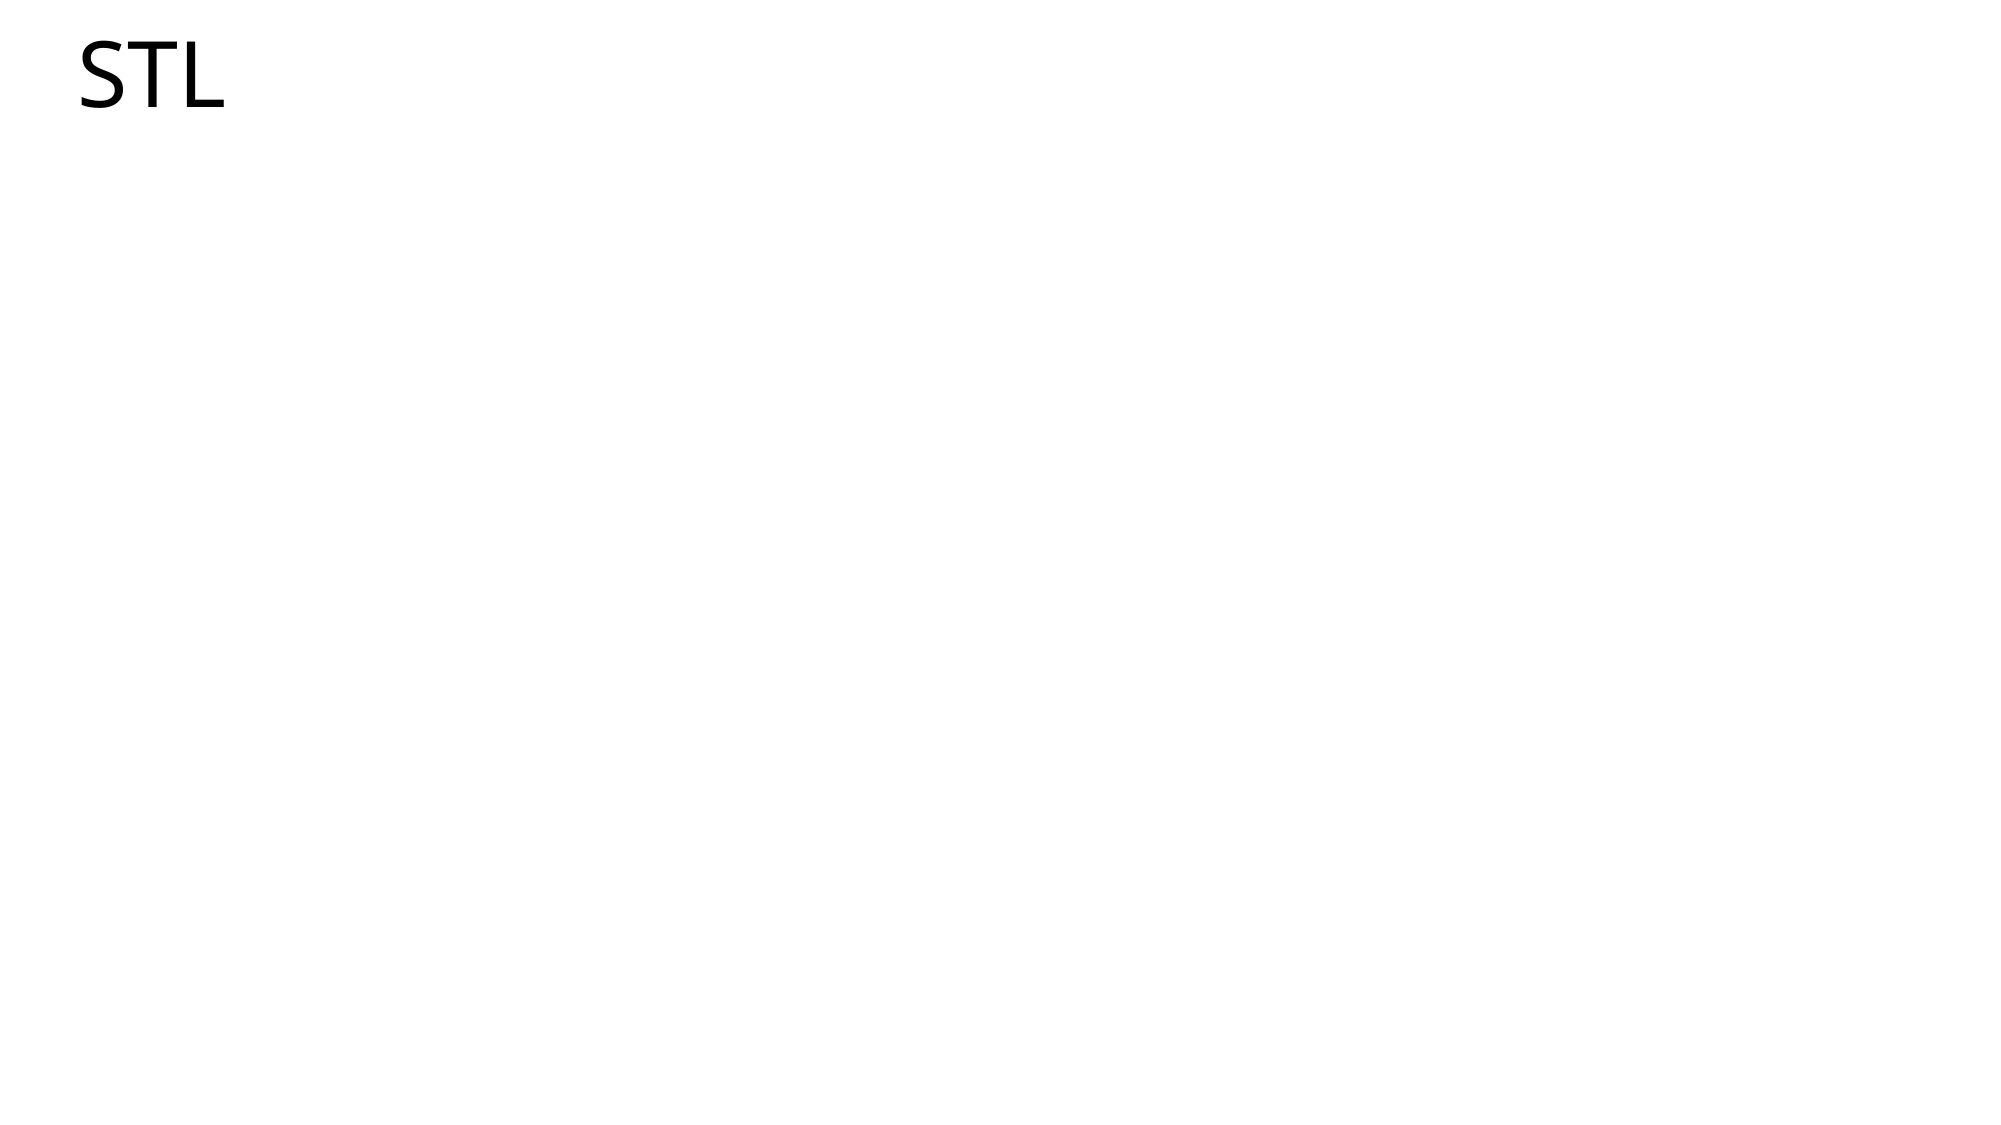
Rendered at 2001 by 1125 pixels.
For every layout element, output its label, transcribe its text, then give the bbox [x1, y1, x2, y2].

title STL [62, 29, 1953, 205]
